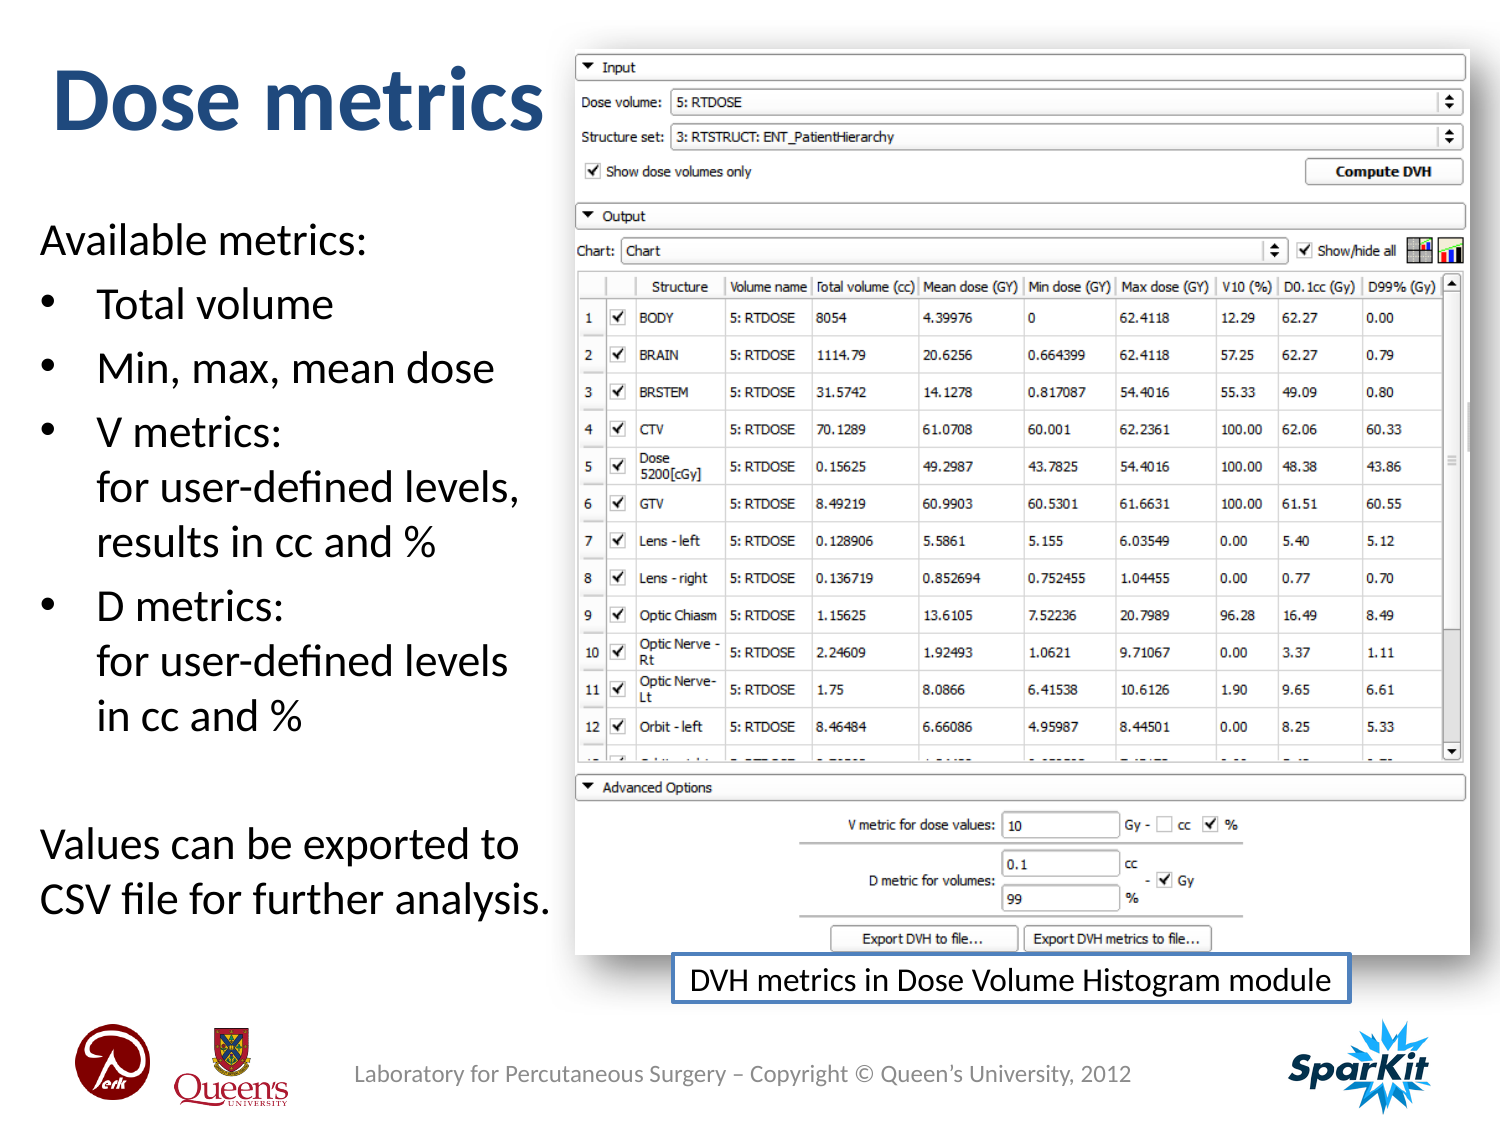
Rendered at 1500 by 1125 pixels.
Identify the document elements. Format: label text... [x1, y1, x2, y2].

list Available metrics: Total volume Min, max, mean dose V metrics: for user-defined levels, results in cc and % D metrics: for user-defined levels in cc and % Values can be exported to CSV file for further analysis. [24, 201, 576, 1001]
picture [174, 1028, 288, 1106]
footer Laboratory for Percutaneous Surgery – Copyright © Queen’s University, 2012 [312, 1042, 1175, 1103]
picture [575, 49, 1470, 955]
picture [1287, 1018, 1431, 1115]
title Dose metrics [37, 0, 1463, 188]
picture [75, 1024, 150, 1100]
text_box DVH metrics in Dose Volume Histogram module [671, 963, 1352, 1004]
